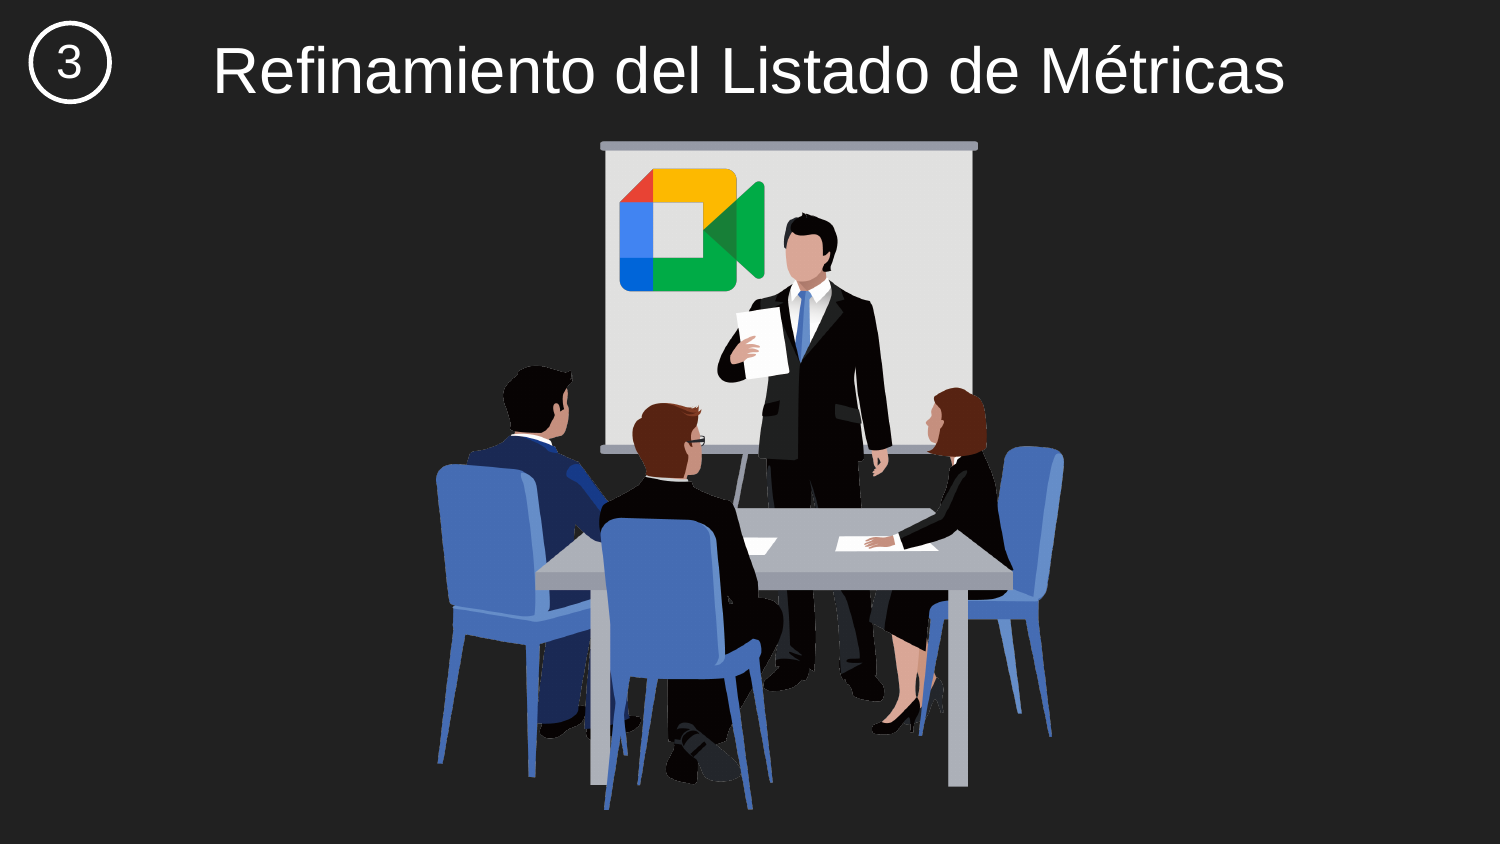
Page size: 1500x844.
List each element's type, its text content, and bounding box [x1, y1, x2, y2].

text_box 3 [41, 90, 51, 110]
text_box 3 [41, 15, 51, 34]
title Refinamiento del Listado de Métricas [51, 12, 1449, 122]
text_box [30, 28, 51, 97]
picture [435, 141, 1064, 810]
